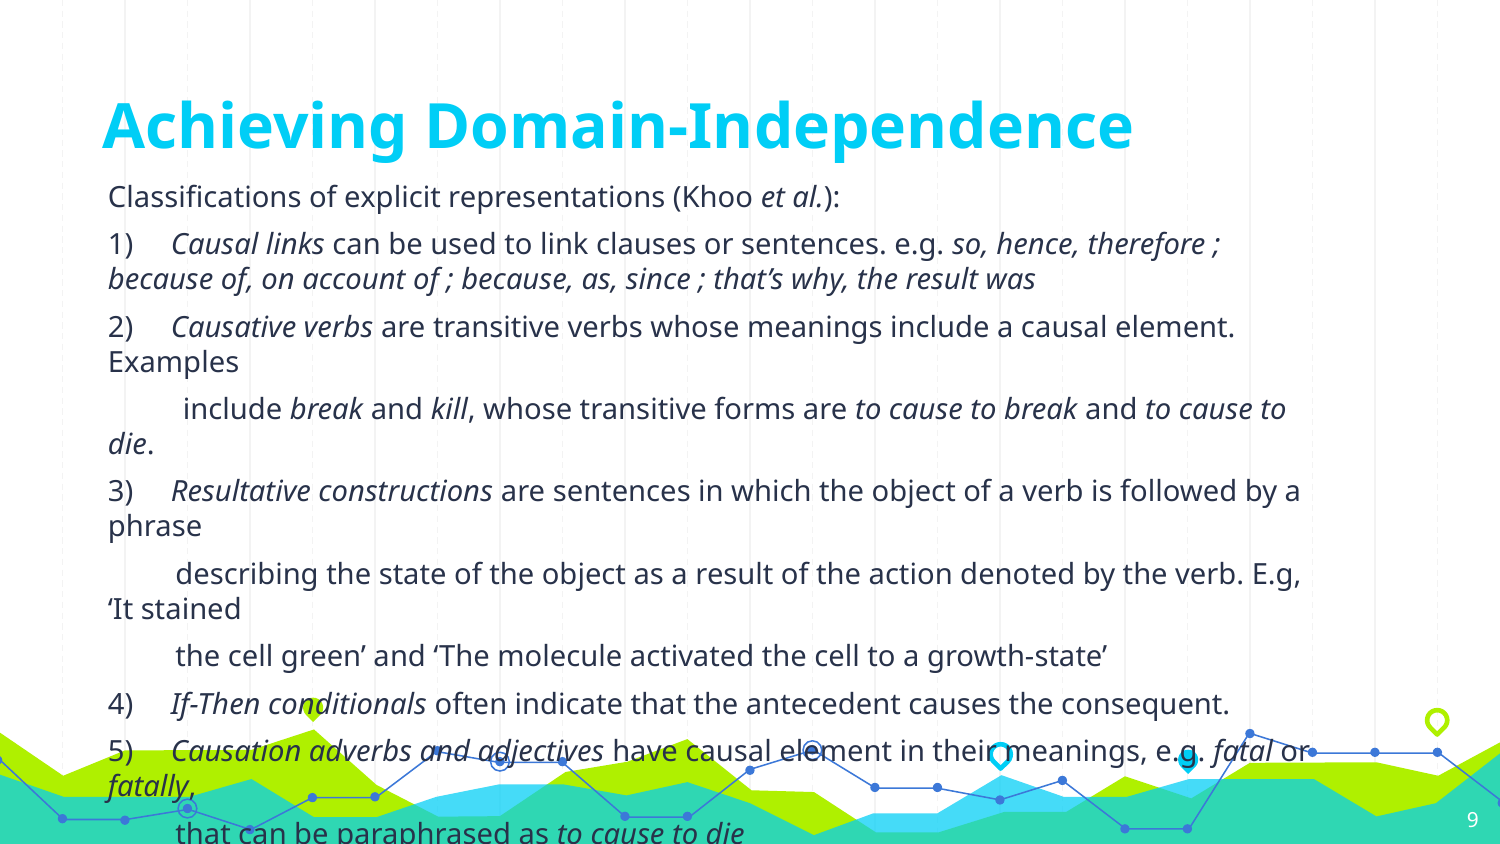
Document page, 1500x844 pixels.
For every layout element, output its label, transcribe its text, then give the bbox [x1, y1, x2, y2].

title Achieving Domain-Independence [87, 58, 1236, 162]
slide_number ‹#› [1403, 791, 1494, 844]
list Classifications of explicit representations (Khoo et al.): 1) Causal links can be used to link clauses or sentences. e.g. so, hence, therefore ; because of, on account of ; because, as, since ; that’s why, the result was 2) Causative verbs are transitive verbs whose meanings include a causal element. Examples include break and kill, whose transitive forms are to cause to break and to cause to die. 3) Resultative constructions are sentences in which the object of a verb is followed by a phrase describing the state of the object as a result of the action denoted by the verb. E.g, ‘It stained the cell green’ and ‘The molecule activated the cell to a growth-state’ 4) If-Then conditionals often indicate that the antecedent causes the consequent. 5) Causation adverbs and adjectives have causal element in their meanings, e.g. fatal or fatally, that can be paraphrased as to cause to die [76, 162, 1331, 712]
